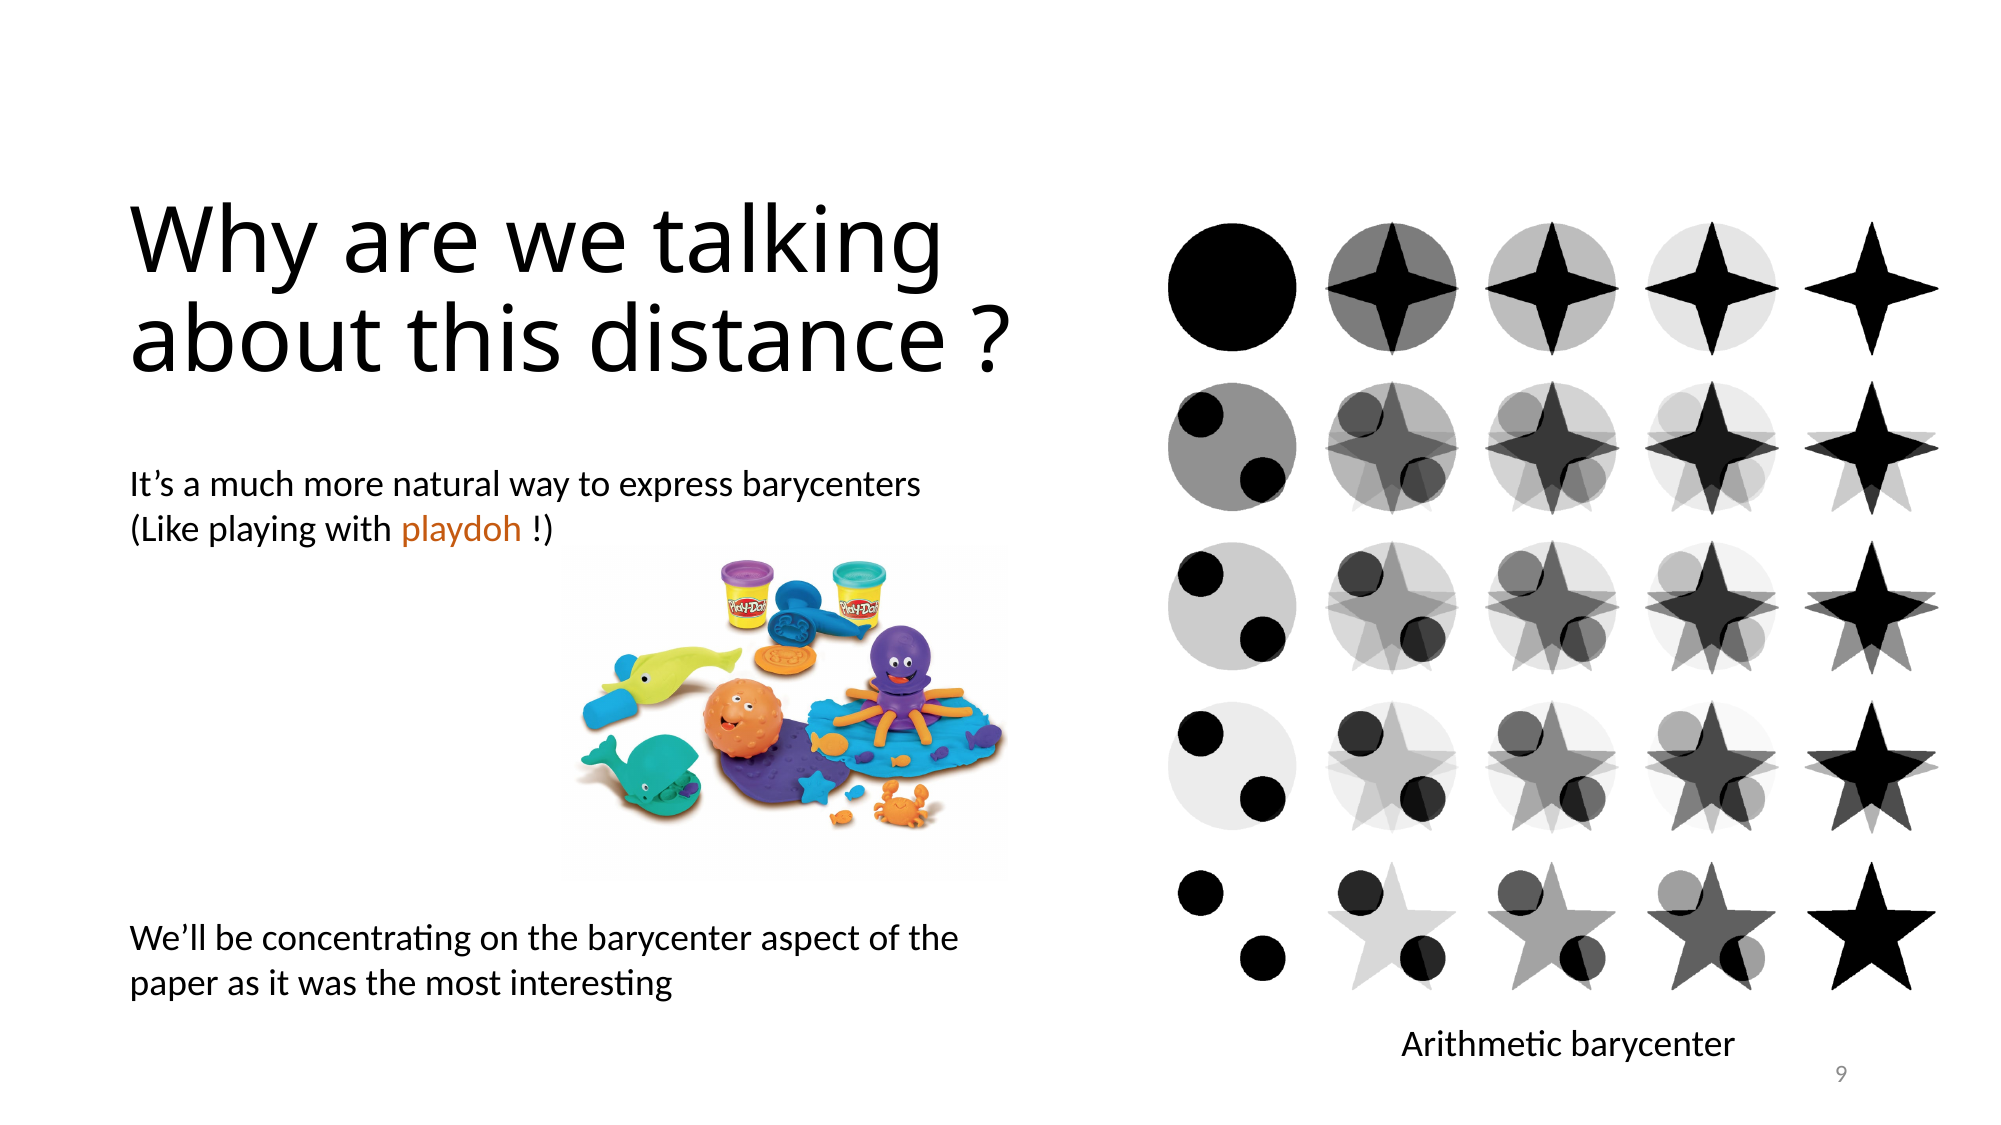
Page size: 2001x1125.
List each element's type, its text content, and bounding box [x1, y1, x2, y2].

text_box We’ll be concentrating on the barycenter aspect of the paper as it was the most interesting [114, 905, 1022, 1011]
title Why are we talking about this distance ? [114, 183, 1123, 401]
picture [1145, 200, 1959, 1012]
slide_number 9 [1412, 1042, 1863, 1103]
text_box Arithmetic barycenter [1386, 1012, 1865, 1072]
text_box It’s a much more natural way to express barycenters (Like playing with playdoh !) [114, 451, 1008, 557]
picture [561, 545, 1008, 881]
